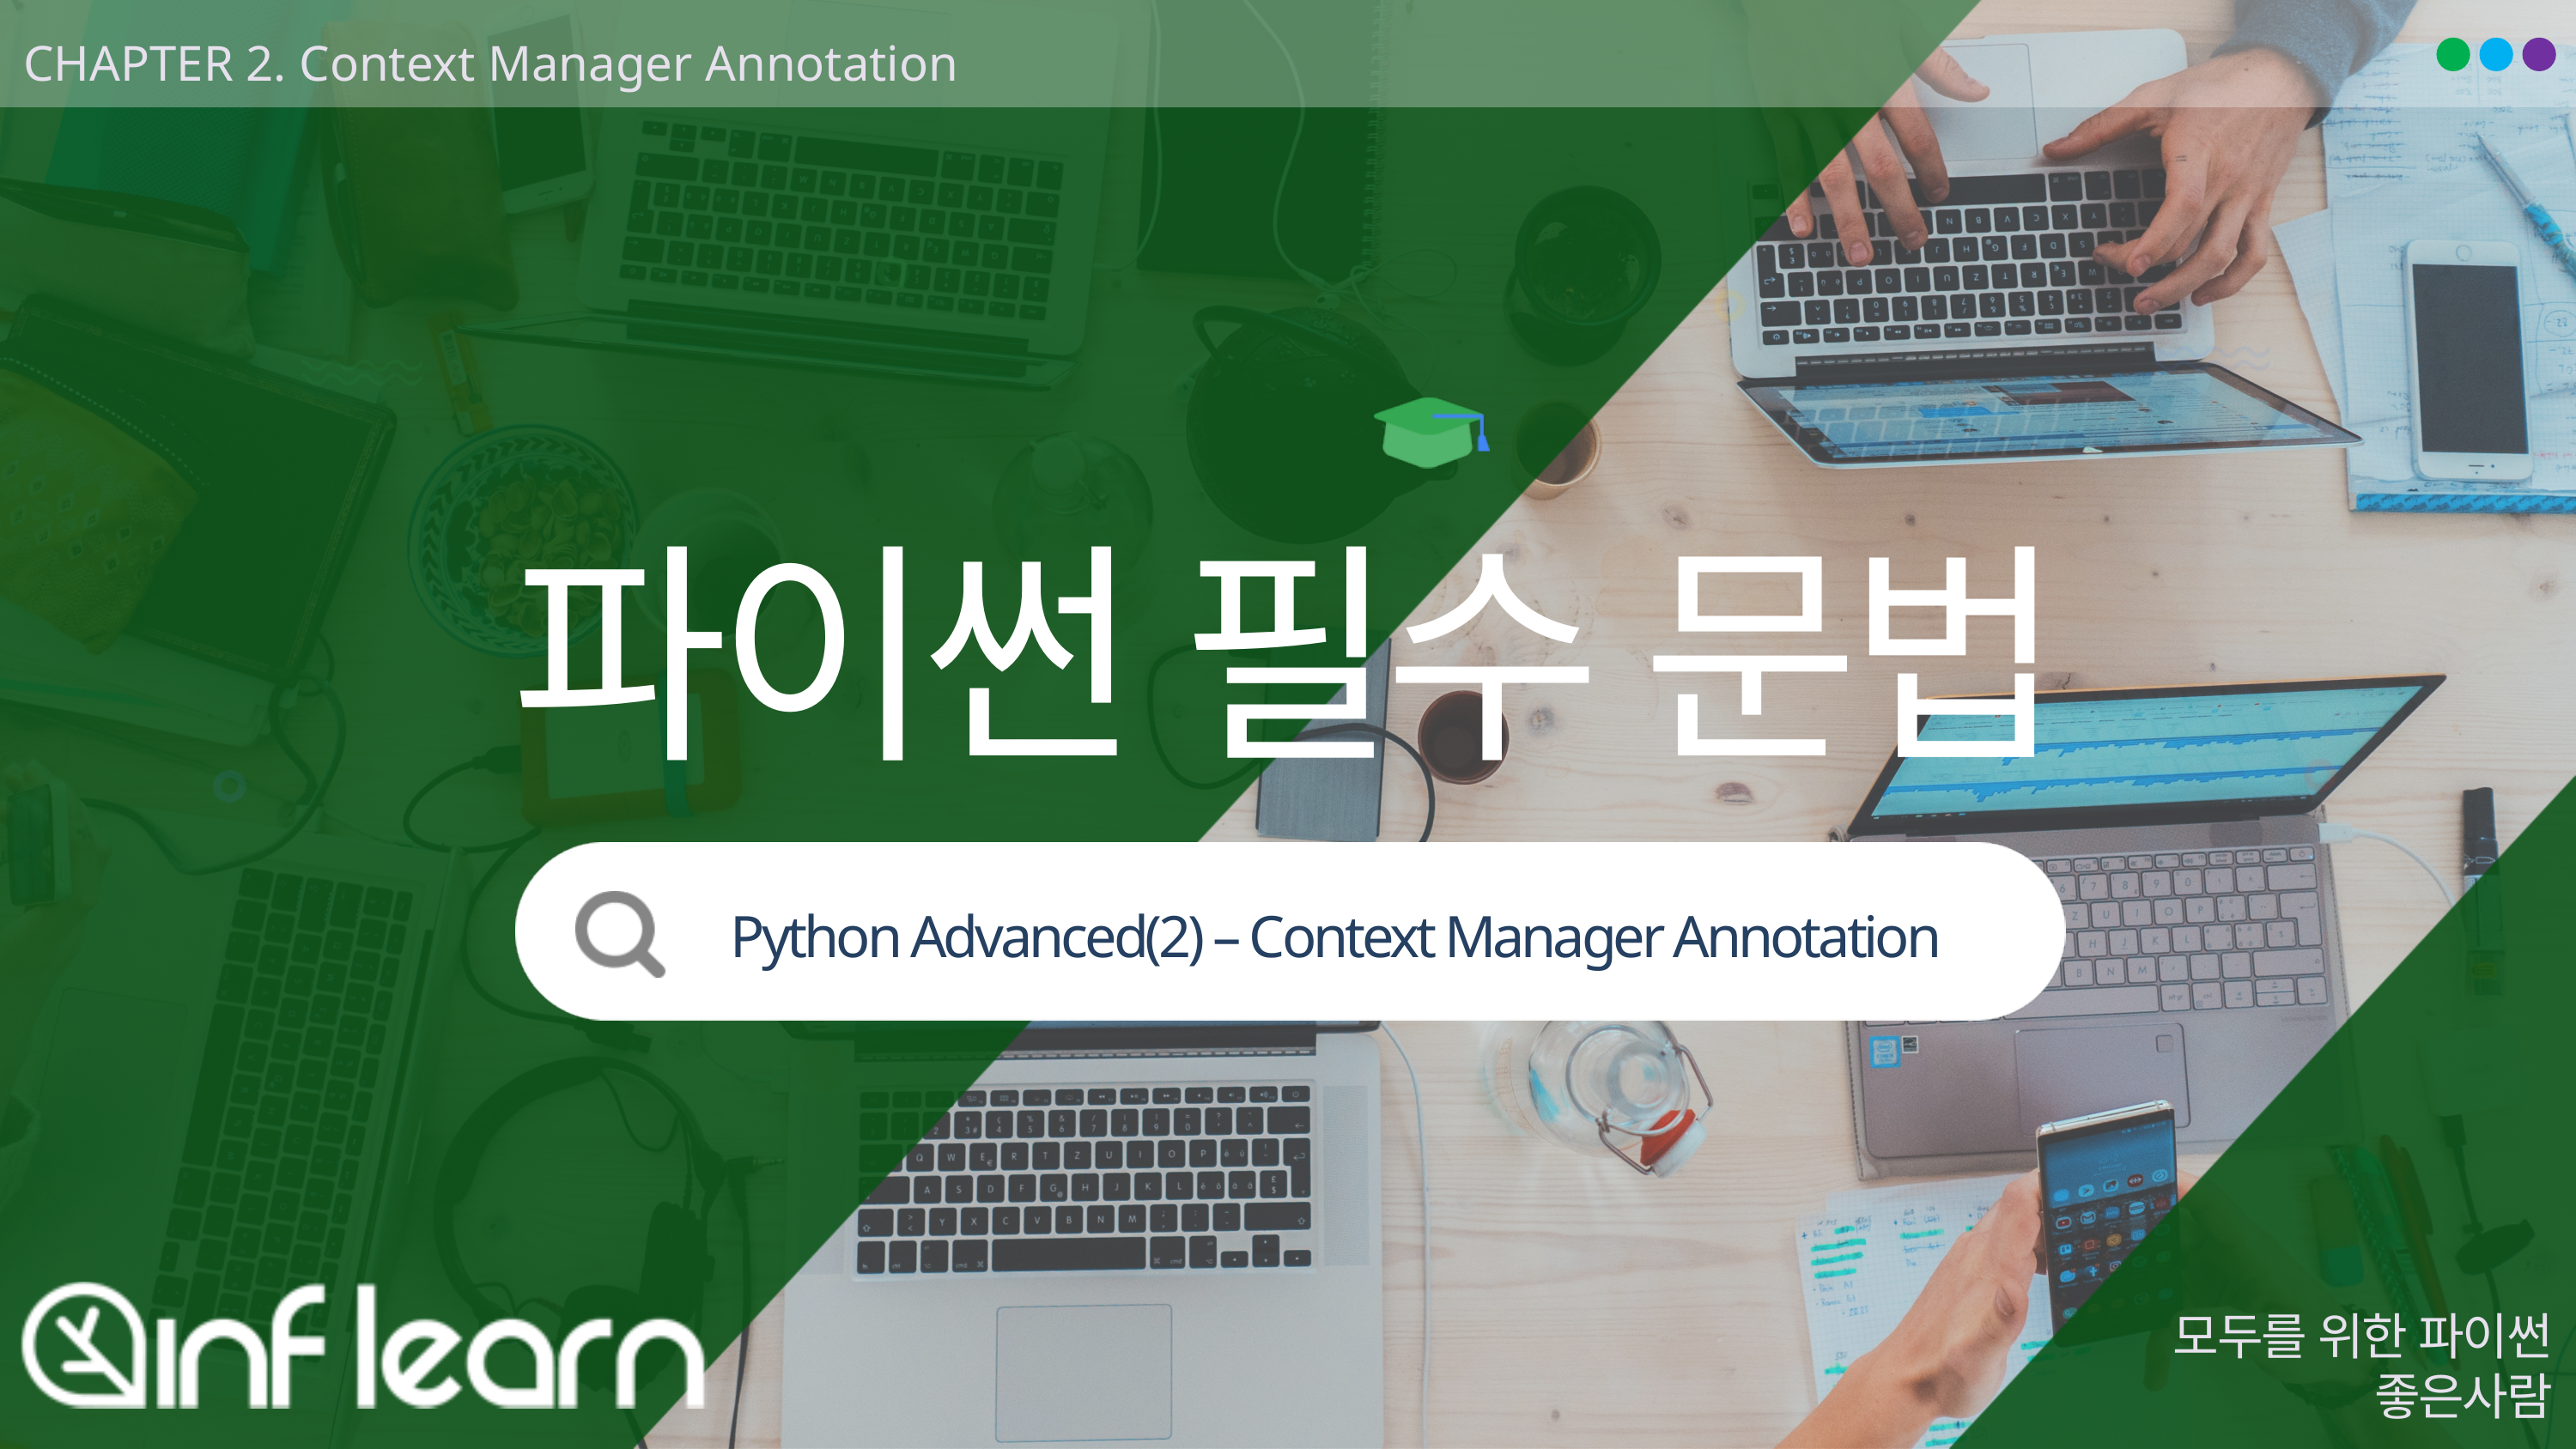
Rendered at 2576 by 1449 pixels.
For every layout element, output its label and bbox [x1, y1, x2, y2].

text_box [213, 256, 2337, 804]
text_box [575, 891, 666, 978]
picture [0, 0, 2576, 1449]
text_box [1373, 397, 1490, 469]
